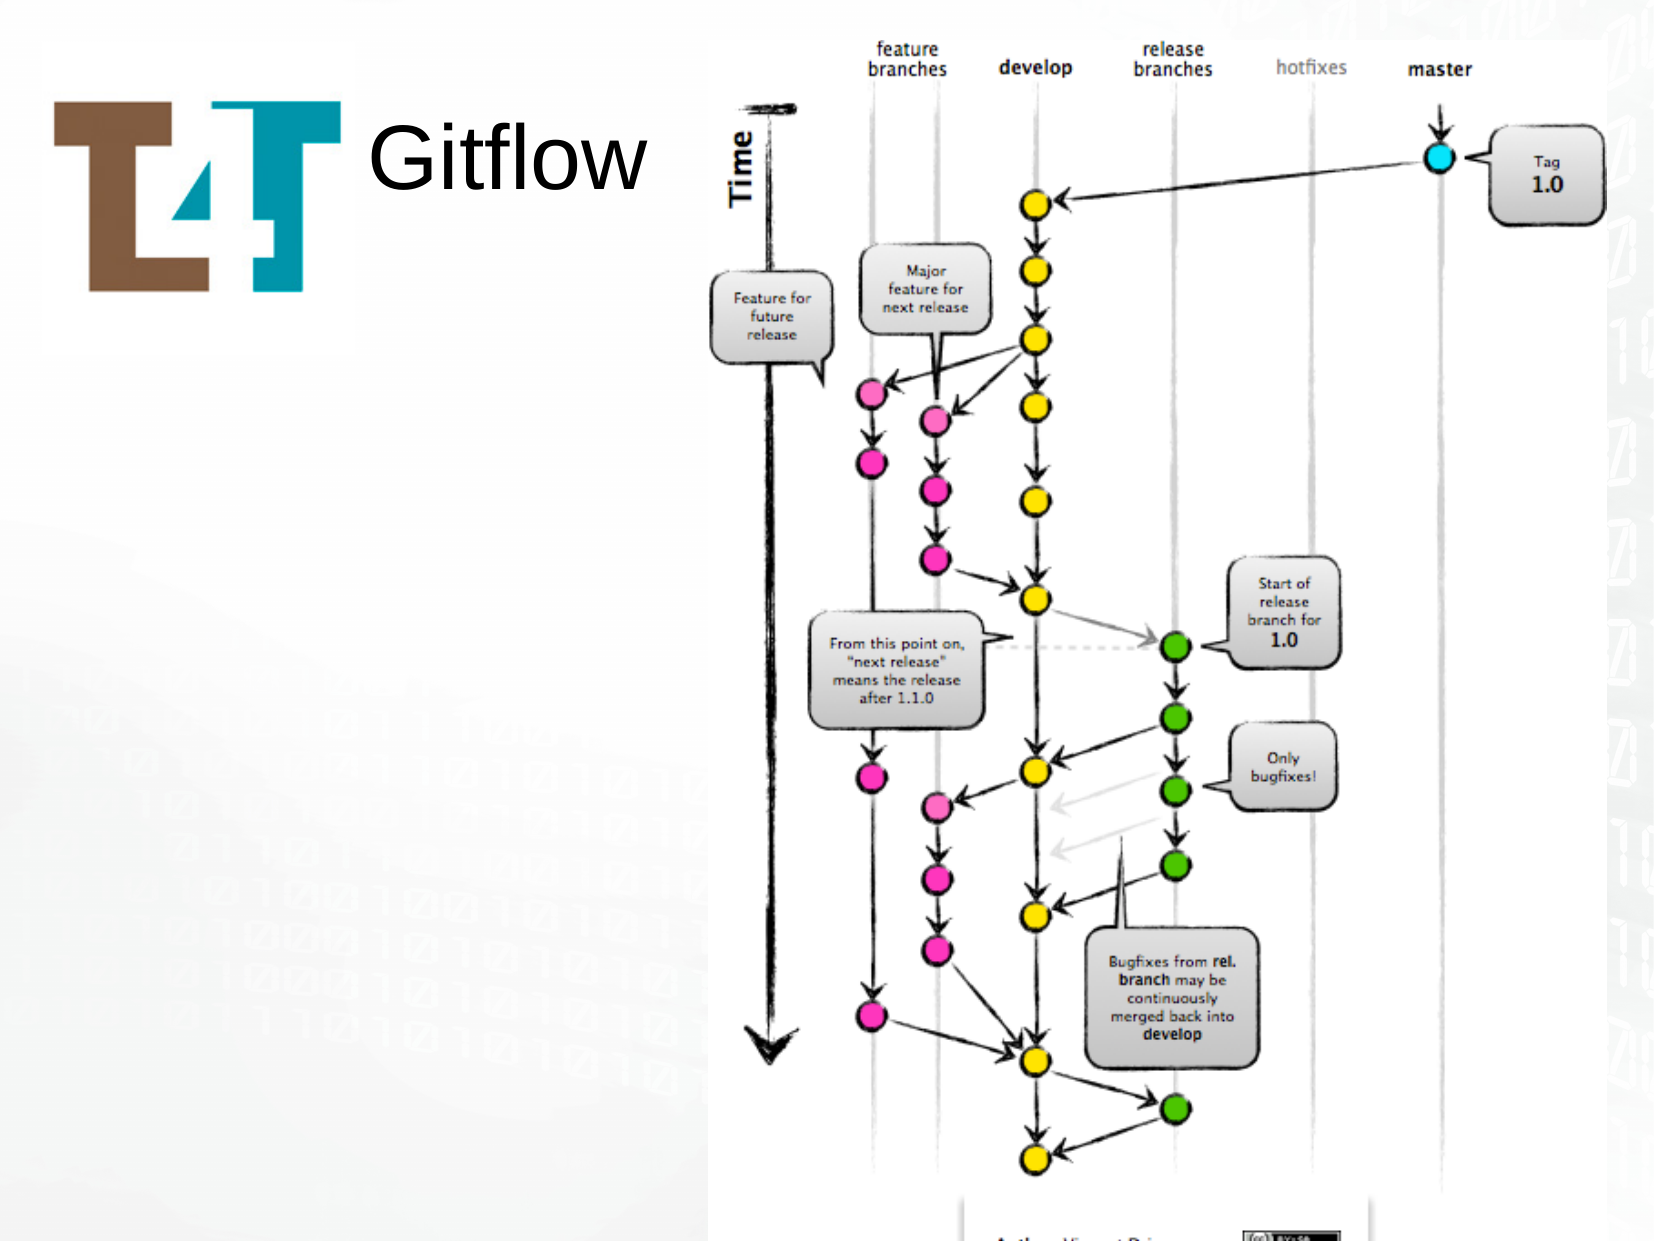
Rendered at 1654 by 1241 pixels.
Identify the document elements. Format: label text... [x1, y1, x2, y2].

picture [0, 0, 1654, 1241]
text_box Gitflow [358, 49, 703, 257]
